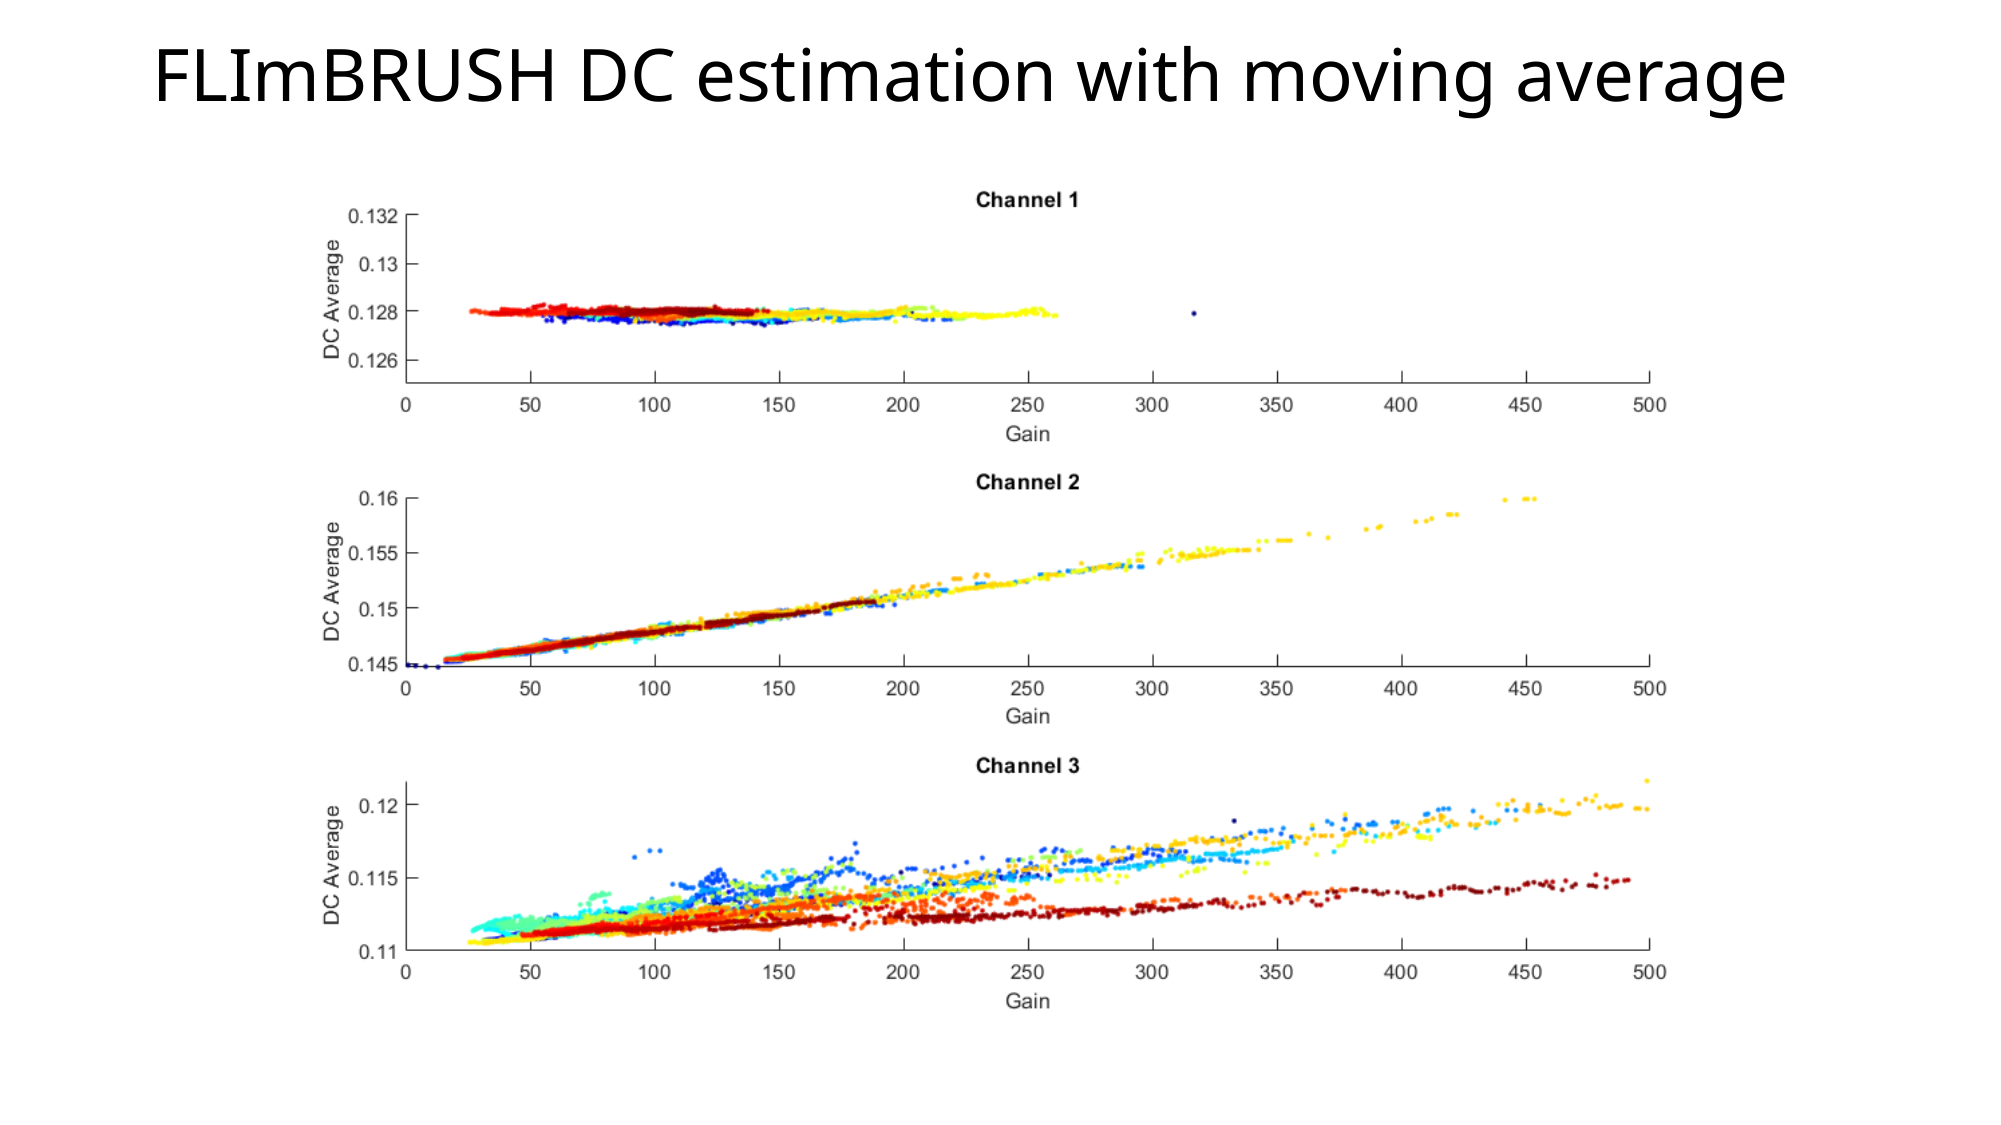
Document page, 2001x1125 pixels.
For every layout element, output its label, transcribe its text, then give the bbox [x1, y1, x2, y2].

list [197, 147, 1803, 1050]
text_box FLImBRUSH DC estimation with moving average [137, 8, 1863, 148]
